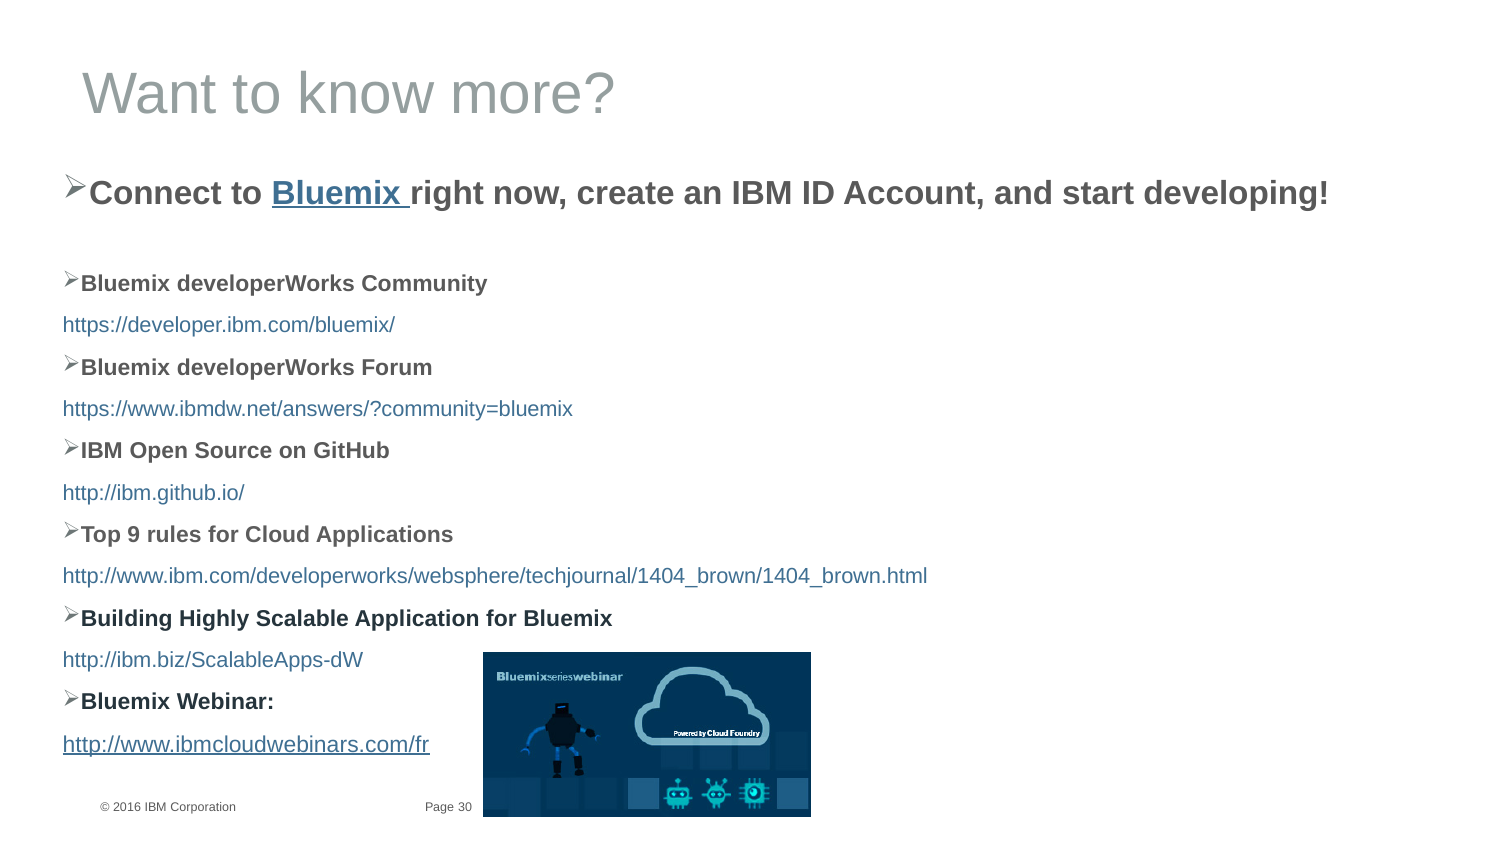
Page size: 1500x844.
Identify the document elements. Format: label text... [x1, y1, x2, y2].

picture [482, 652, 811, 817]
text_box Connect to Bluemix right now, create an IBM ID Account, and start developing! Bluemix developerWorks Community https://developer.ibm.com/bluemix/ Bluemix developerWorks Forum https://www.ibmdw.net/answers/?community=bluemix IBM Open Source on GitHub http://ibm.github.io/ Top 9 rules for Cloud Applications http://www.ibm.com/developerworks/websphere/techjournal/1404_brown/1404_brown.html Building Highly Scalable Application for Bluemix http://ibm.biz/ScalableApps-dW Bluemix Webinar: http://www.ibmcloudwebinars.com/fr [62, 163, 1500, 844]
title Want to know more? [82, 63, 1500, 127]
